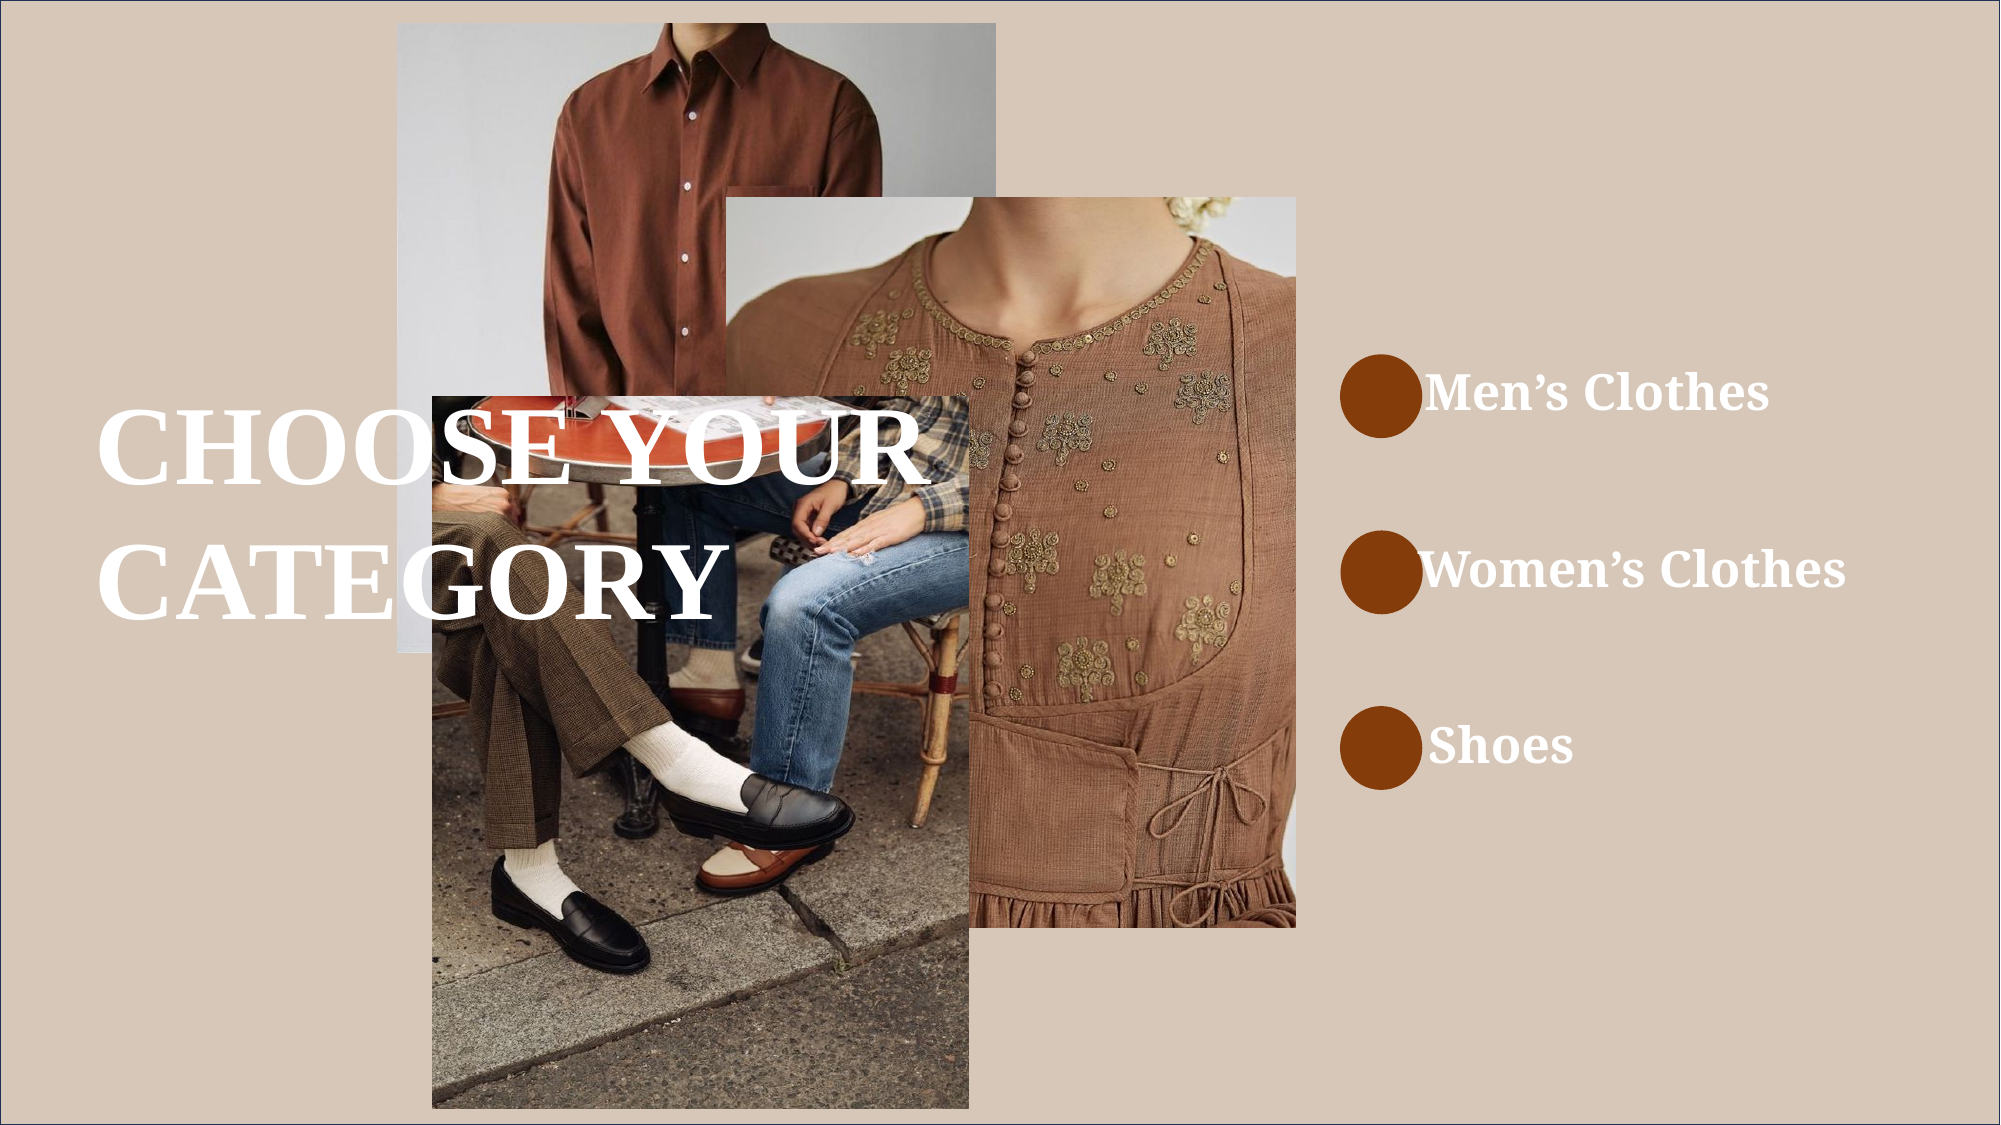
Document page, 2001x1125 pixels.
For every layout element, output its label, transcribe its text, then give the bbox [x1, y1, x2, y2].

text_box [1338, 353, 1410, 440]
text_box Men’s Clothes [1409, 353, 1786, 428]
picture [397, 23, 1296, 1109]
text_box [0, 0, 2000, 1125]
text_box [1339, 529, 1409, 616]
text_box Women’s Clothes [1402, 529, 1862, 605]
text_box [1338, 705, 1413, 791]
text_box CHOOSE YOUR CATEGORY [79, 364, 397, 650]
text_box Shoes [1413, 706, 1590, 781]
